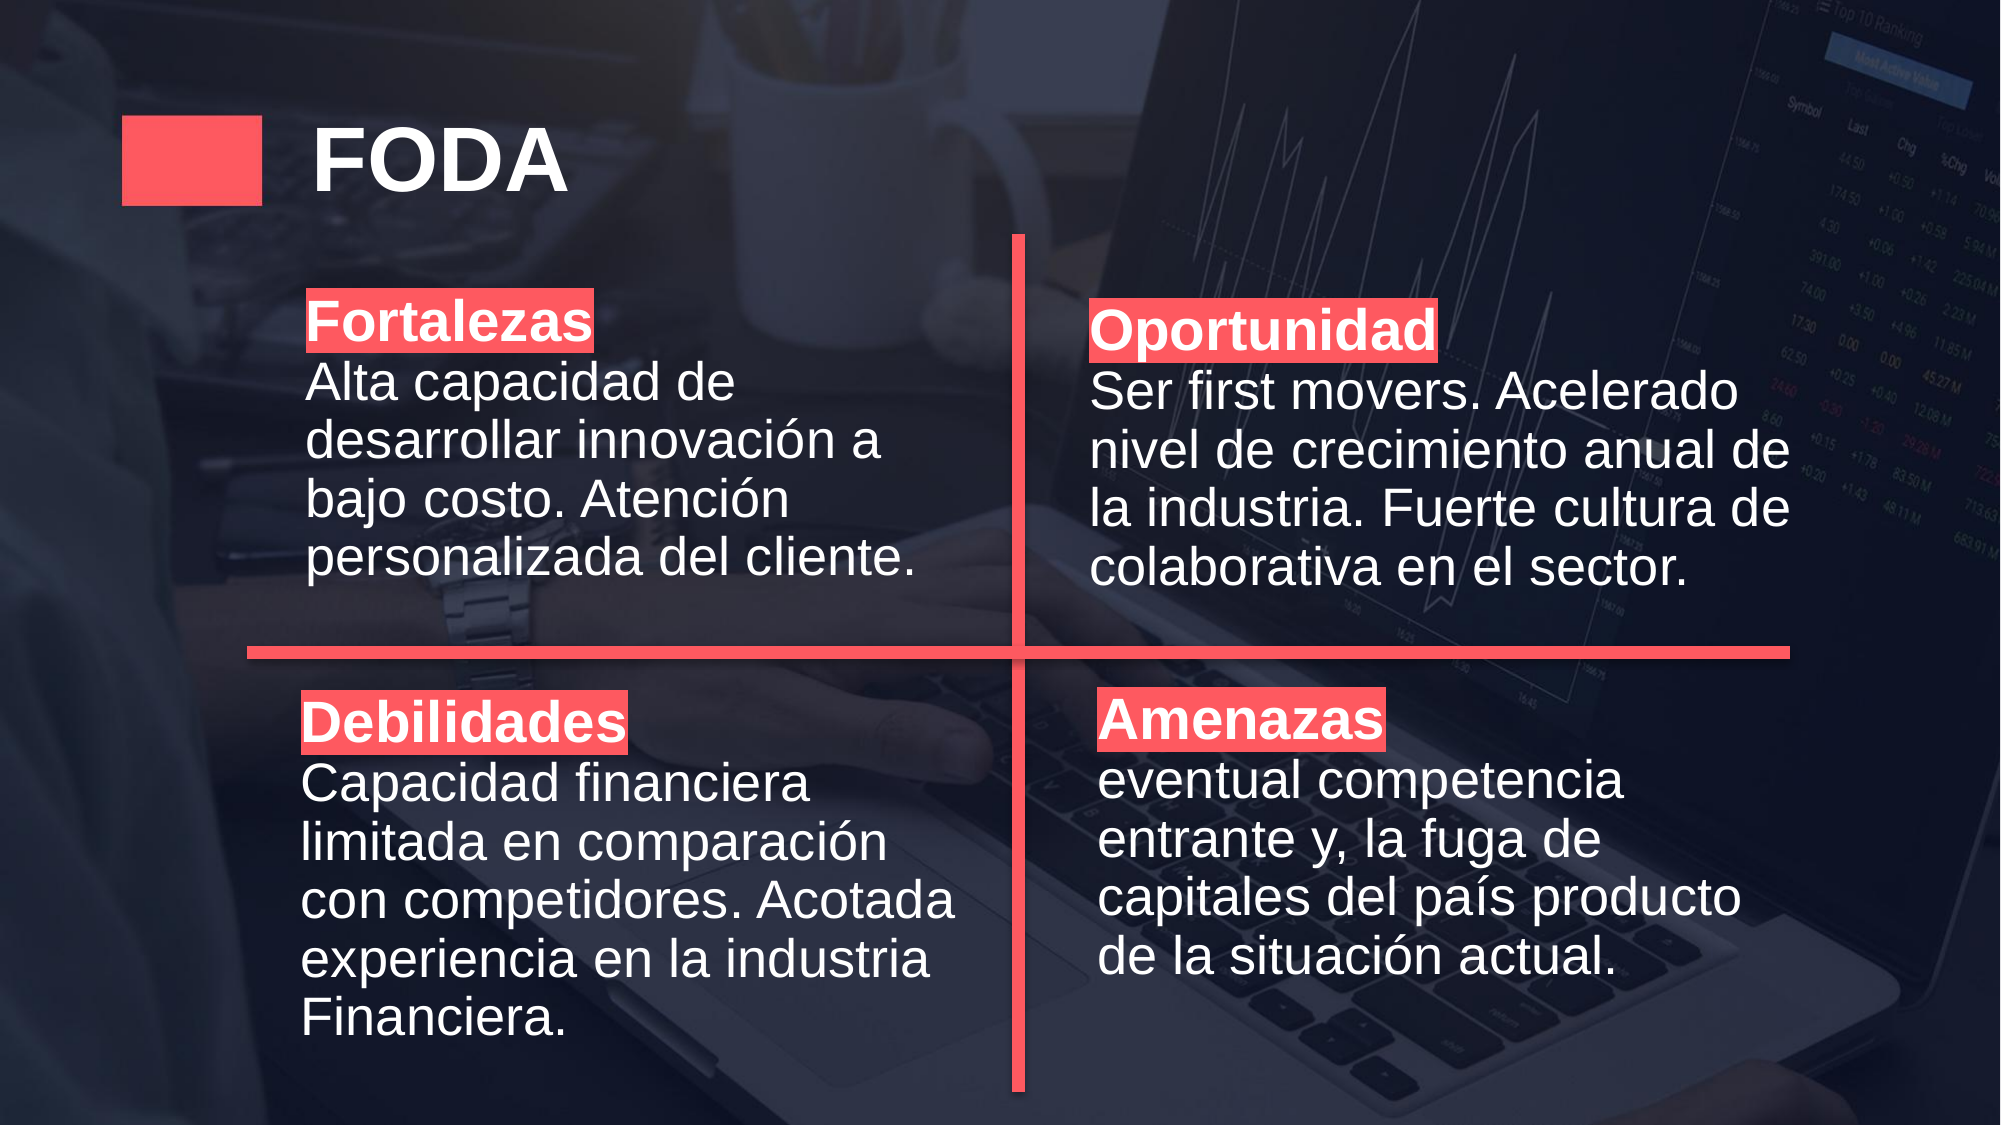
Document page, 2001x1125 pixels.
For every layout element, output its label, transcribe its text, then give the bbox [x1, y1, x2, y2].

text_box Fortalezas Alta capacidad de desarrollar innovación a bajo costo. Atención personalizada del cliente. [290, 271, 1000, 607]
text_box Debilidades Capacidad financiera limitada en comparación con competidores. Acotada experiencia en la industria Financiera. [285, 690, 981, 1050]
title FODA [296, 118, 1279, 206]
picture [0, 0, 2001, 1125]
text_box Amenazas eventual competencia entrante y, la fuga de capitales del país producto de la situación actual. [1082, 673, 1777, 1002]
text_box Oportunidad Ser first movers. Acelerado nivel de crecimiento anual de la industria. Fuerte cultura de colaborativa en el sector. [1074, 266, 1824, 630]
